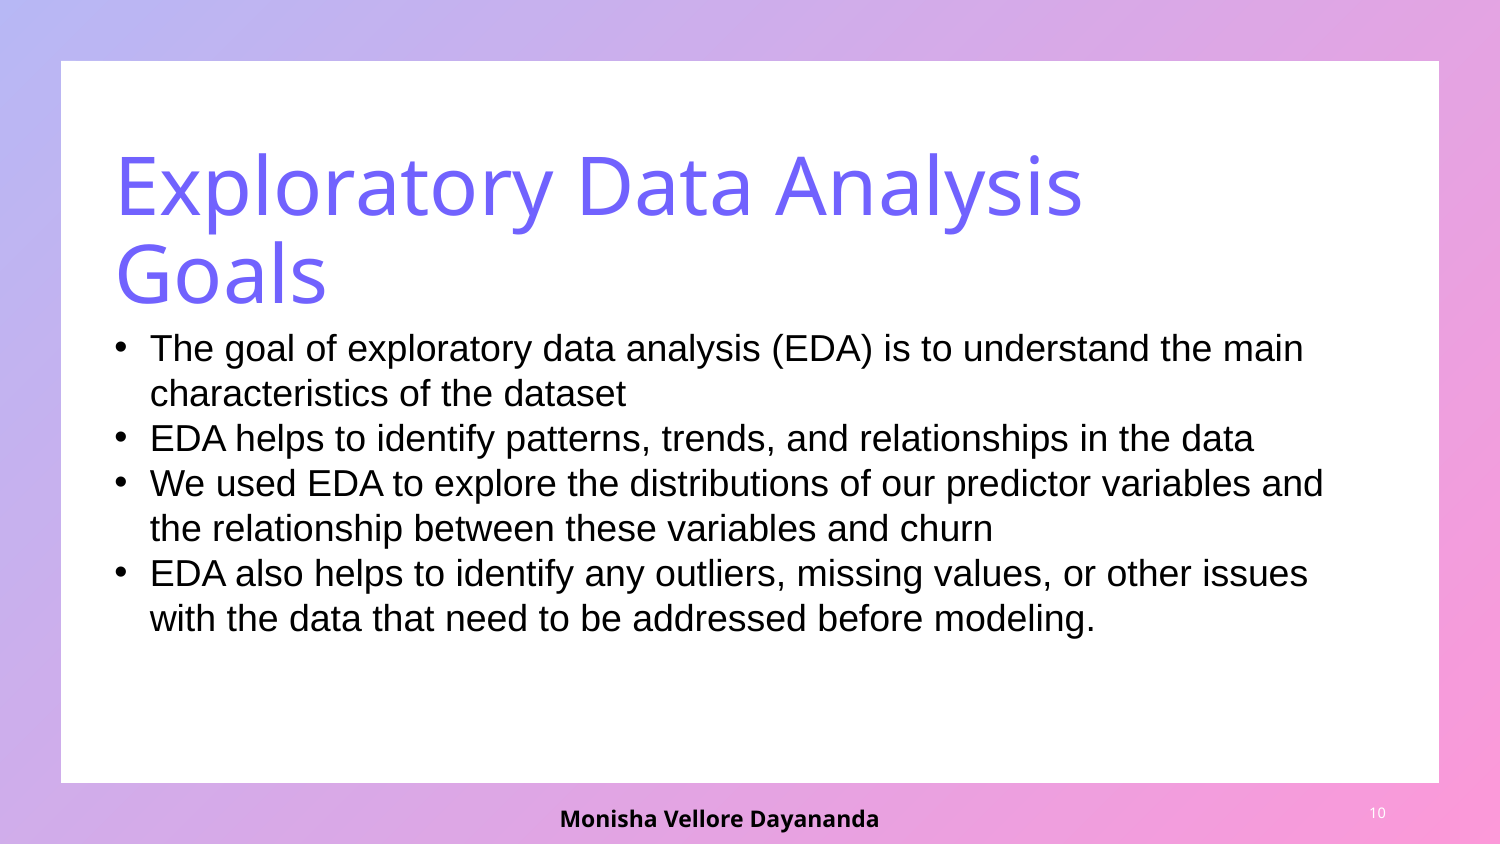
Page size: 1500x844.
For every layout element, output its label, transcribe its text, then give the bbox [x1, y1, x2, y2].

text_box The goal of exploratory data analysis (EDA) is to understand the main characteristics of the dataset EDA helps to identify patterns, trends, and relationships in the data We used EDA to explore the distributions of our predictor variables and the relationship between these variables and churn EDA also helps to identify any outliers, missing values, or other issues with the data that need to be addressed before modeling. [103, 318, 1352, 645]
text_box Monisha Vellore Dayananda [473, 791, 966, 844]
title Exploratory Data Analysis Goals [103, 105, 1305, 361]
slide_number ‹#› [1059, 791, 1397, 836]
